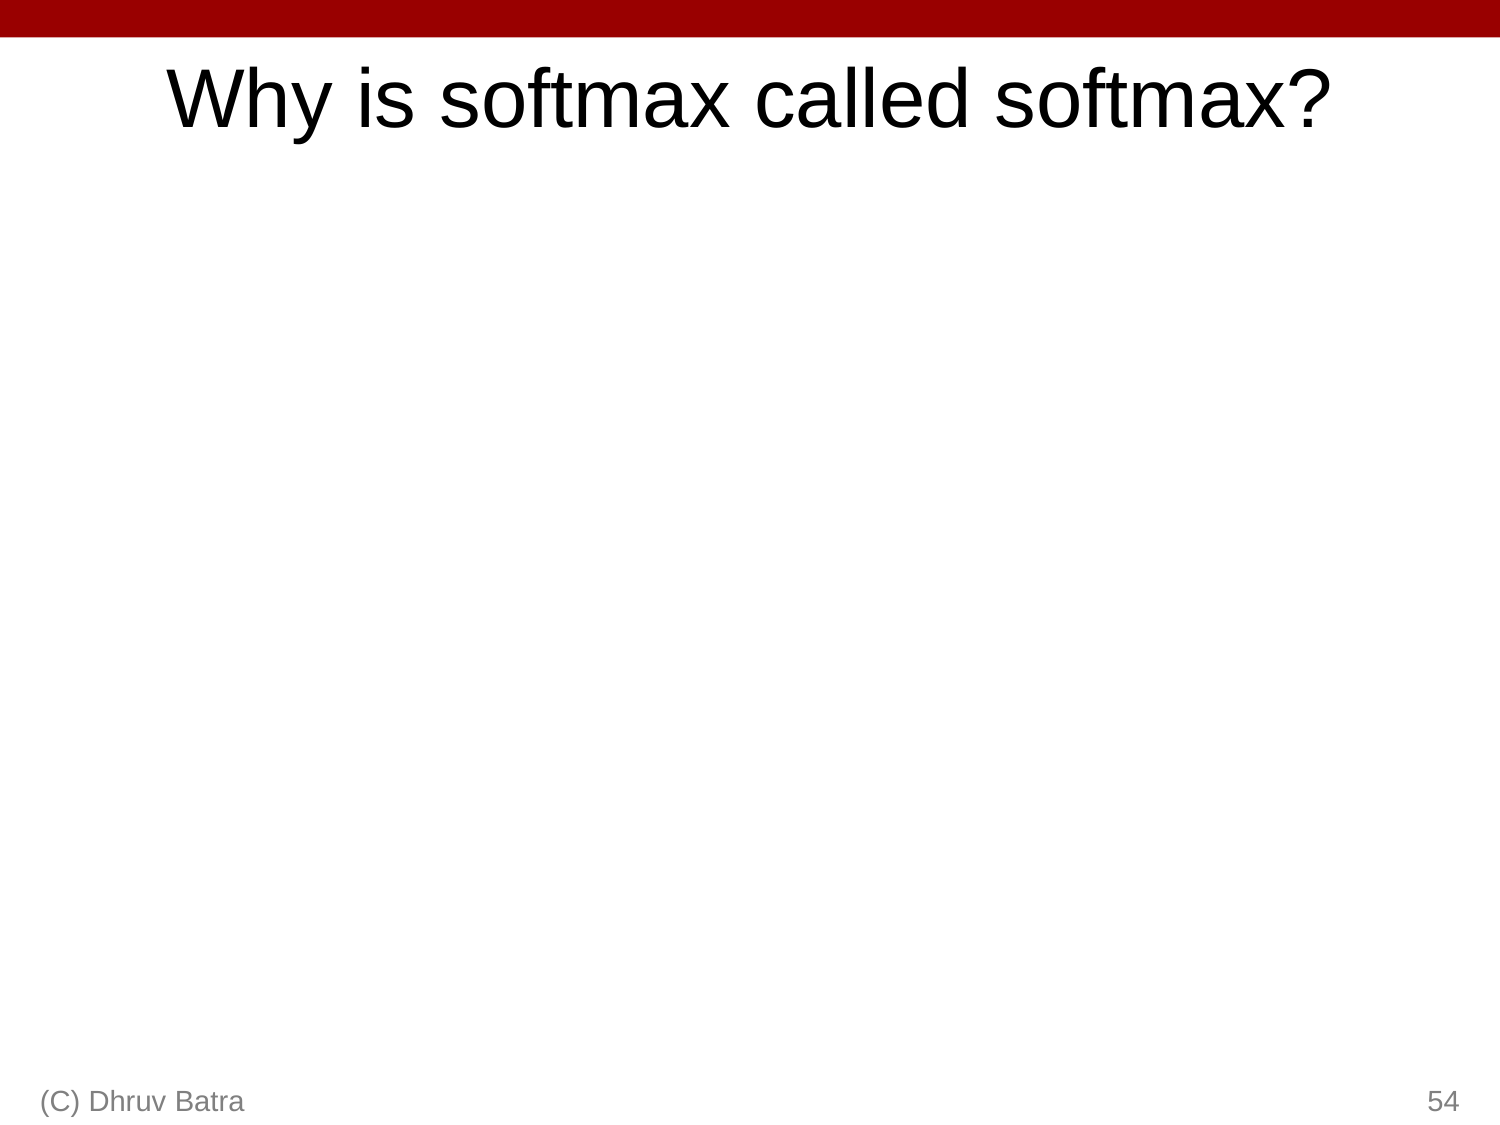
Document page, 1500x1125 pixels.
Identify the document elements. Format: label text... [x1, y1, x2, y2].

slide_number 54 [1162, 1049, 1476, 1125]
footer (C) Dhruv Batra [24, 1049, 501, 1125]
title Why is softmax called softmax? [112, 37, 1388, 151]
